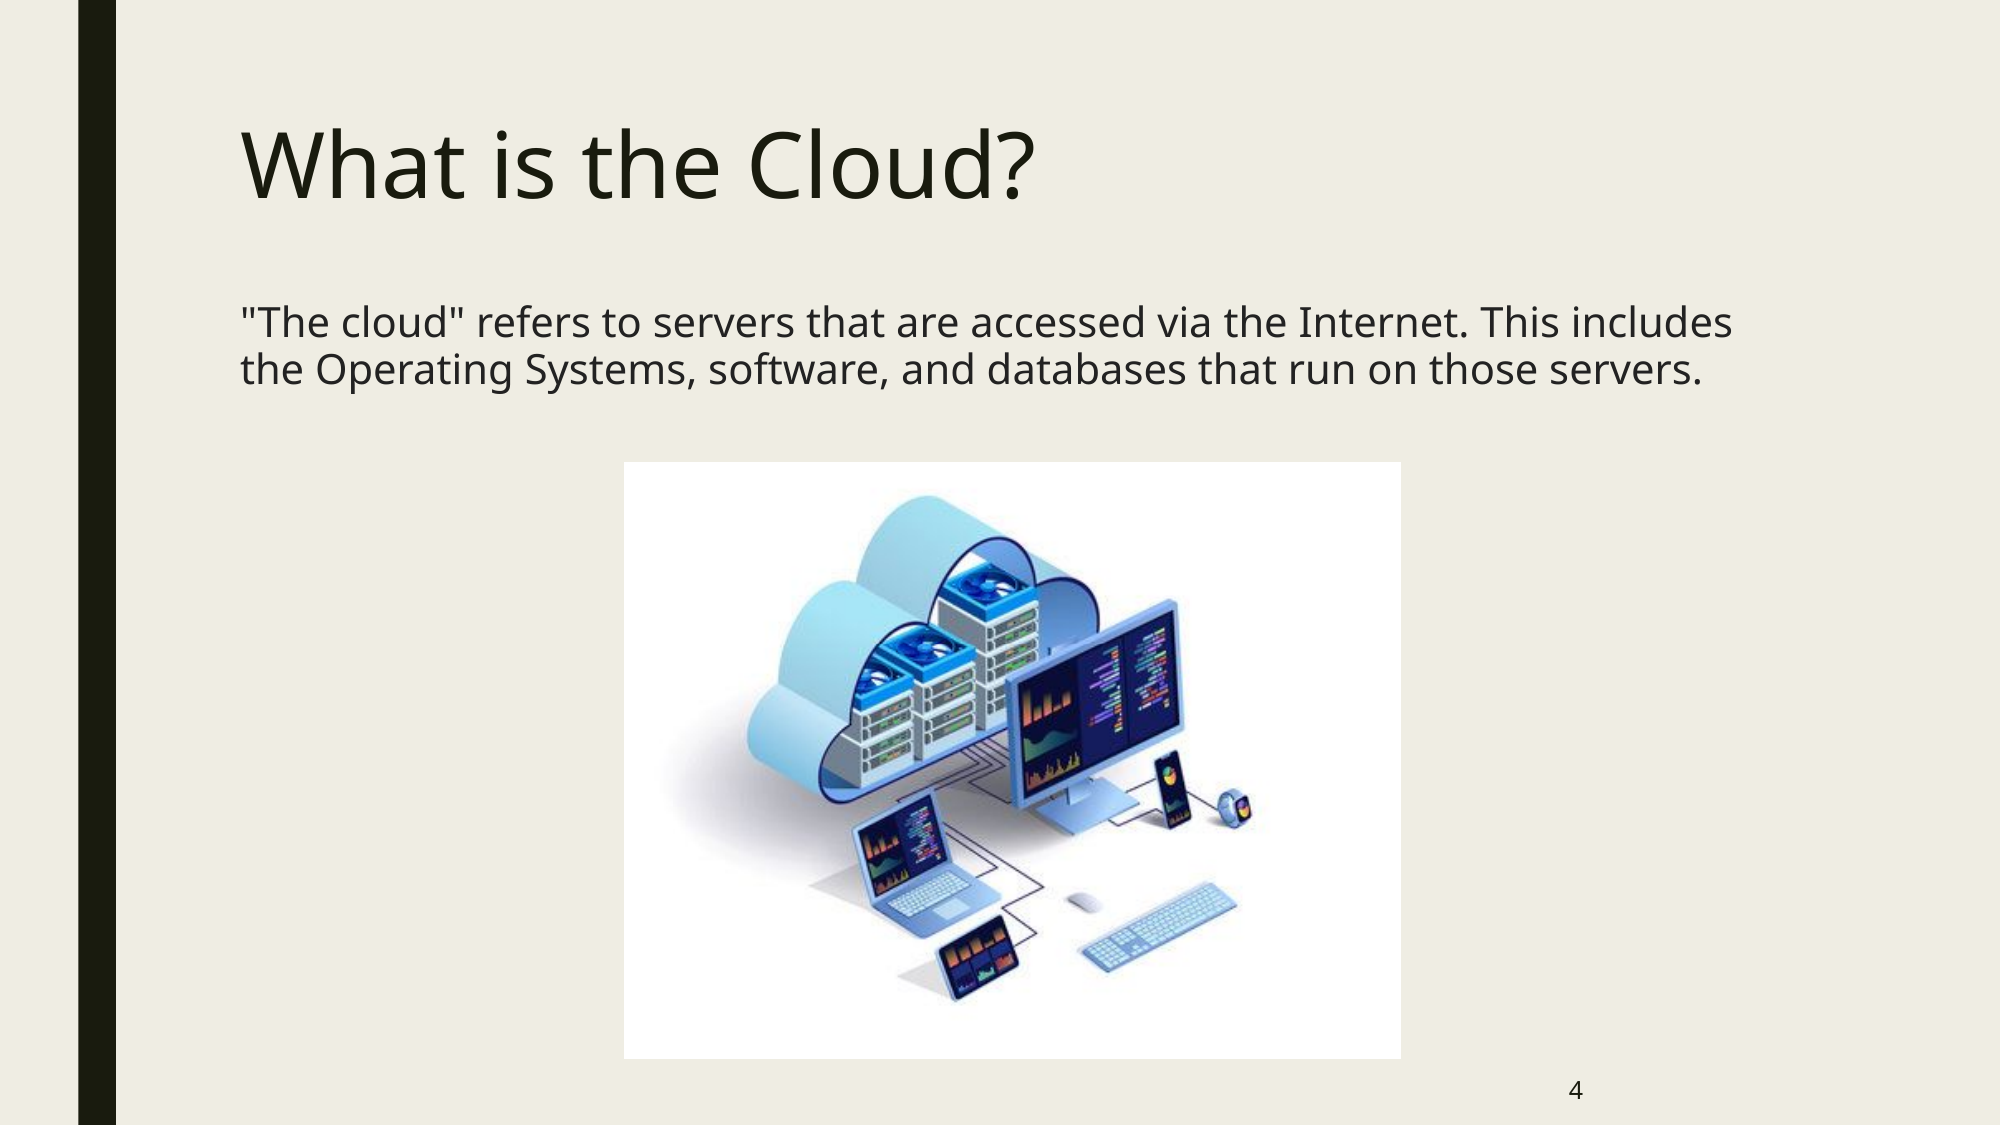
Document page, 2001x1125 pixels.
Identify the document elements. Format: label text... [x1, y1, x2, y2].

slide_number 4 [1553, 1058, 1816, 1125]
list "The cloud" refers to servers that are accessed via the Internet. This includes the Operating Systems, software, and databases that run on those servers. [225, 292, 1800, 963]
title What is the Cloud? [225, 112, 1800, 292]
picture [624, 462, 1401, 1059]
